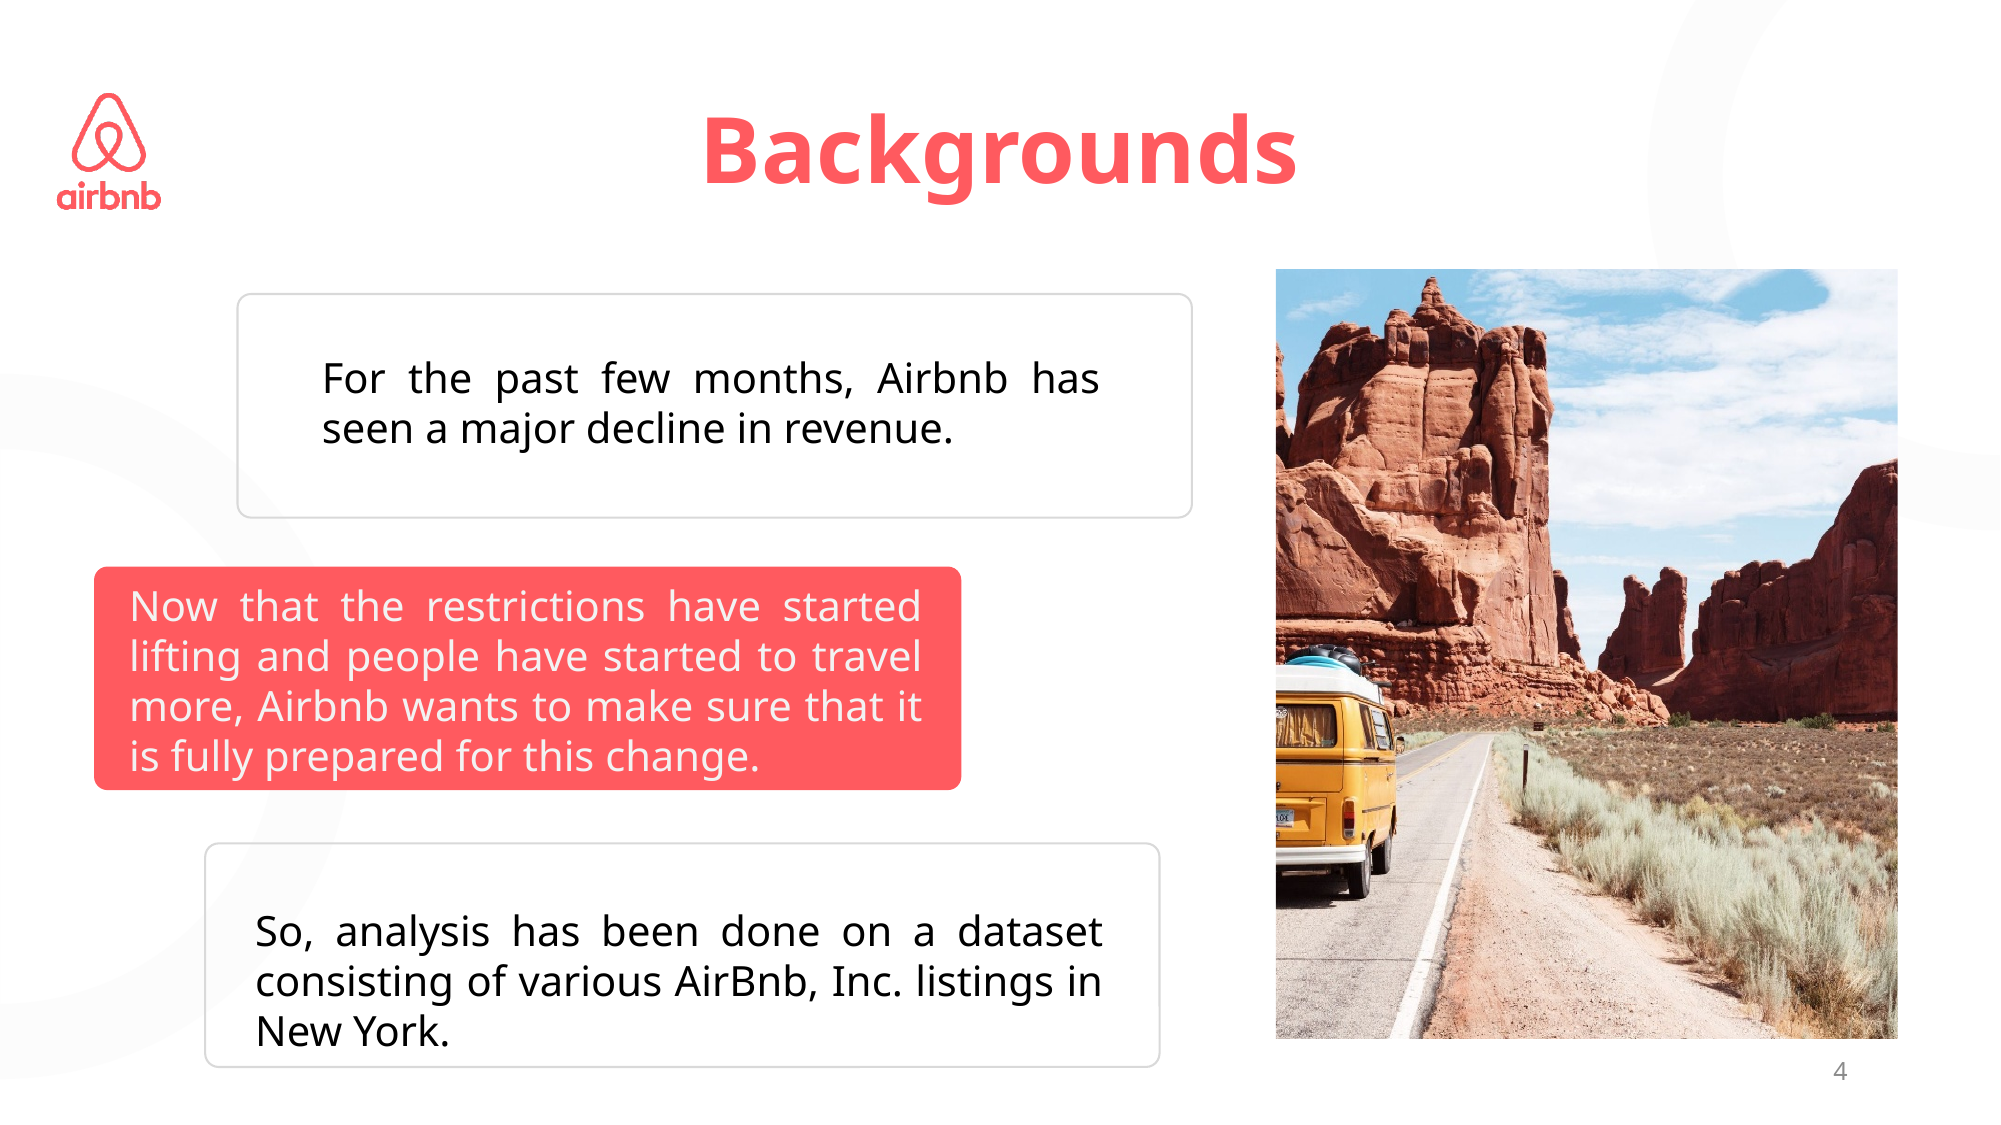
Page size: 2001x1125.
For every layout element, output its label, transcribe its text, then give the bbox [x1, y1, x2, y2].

slide_number 4 [1412, 1042, 1863, 1103]
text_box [93, 84, 1516, 1067]
picture [53, 91, 93, 211]
picture [1275, 269, 1898, 1039]
